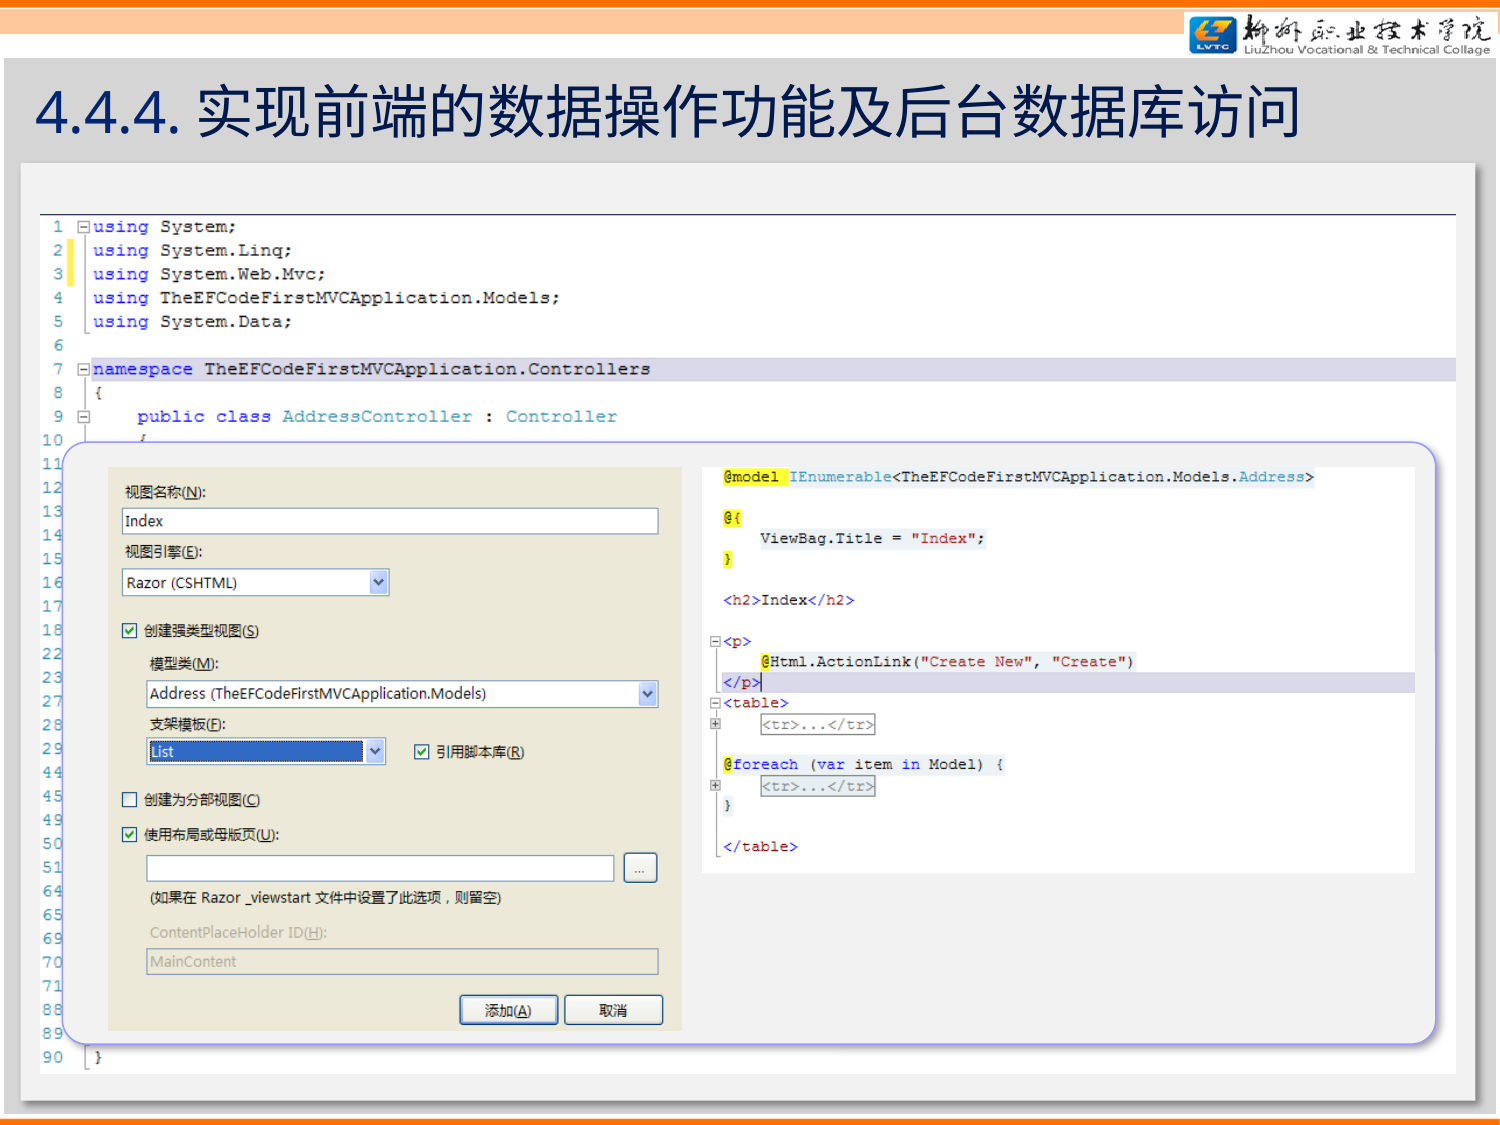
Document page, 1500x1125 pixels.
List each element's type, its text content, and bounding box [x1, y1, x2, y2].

picture [0, 1118, 1500, 1125]
title 4.4.4.实现前端的数据操作功能及后台数据库访问 [20, 71, 1474, 151]
picture [0, 0, 1500, 56]
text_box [62, 441, 1437, 1045]
picture [40, 214, 1457, 1074]
